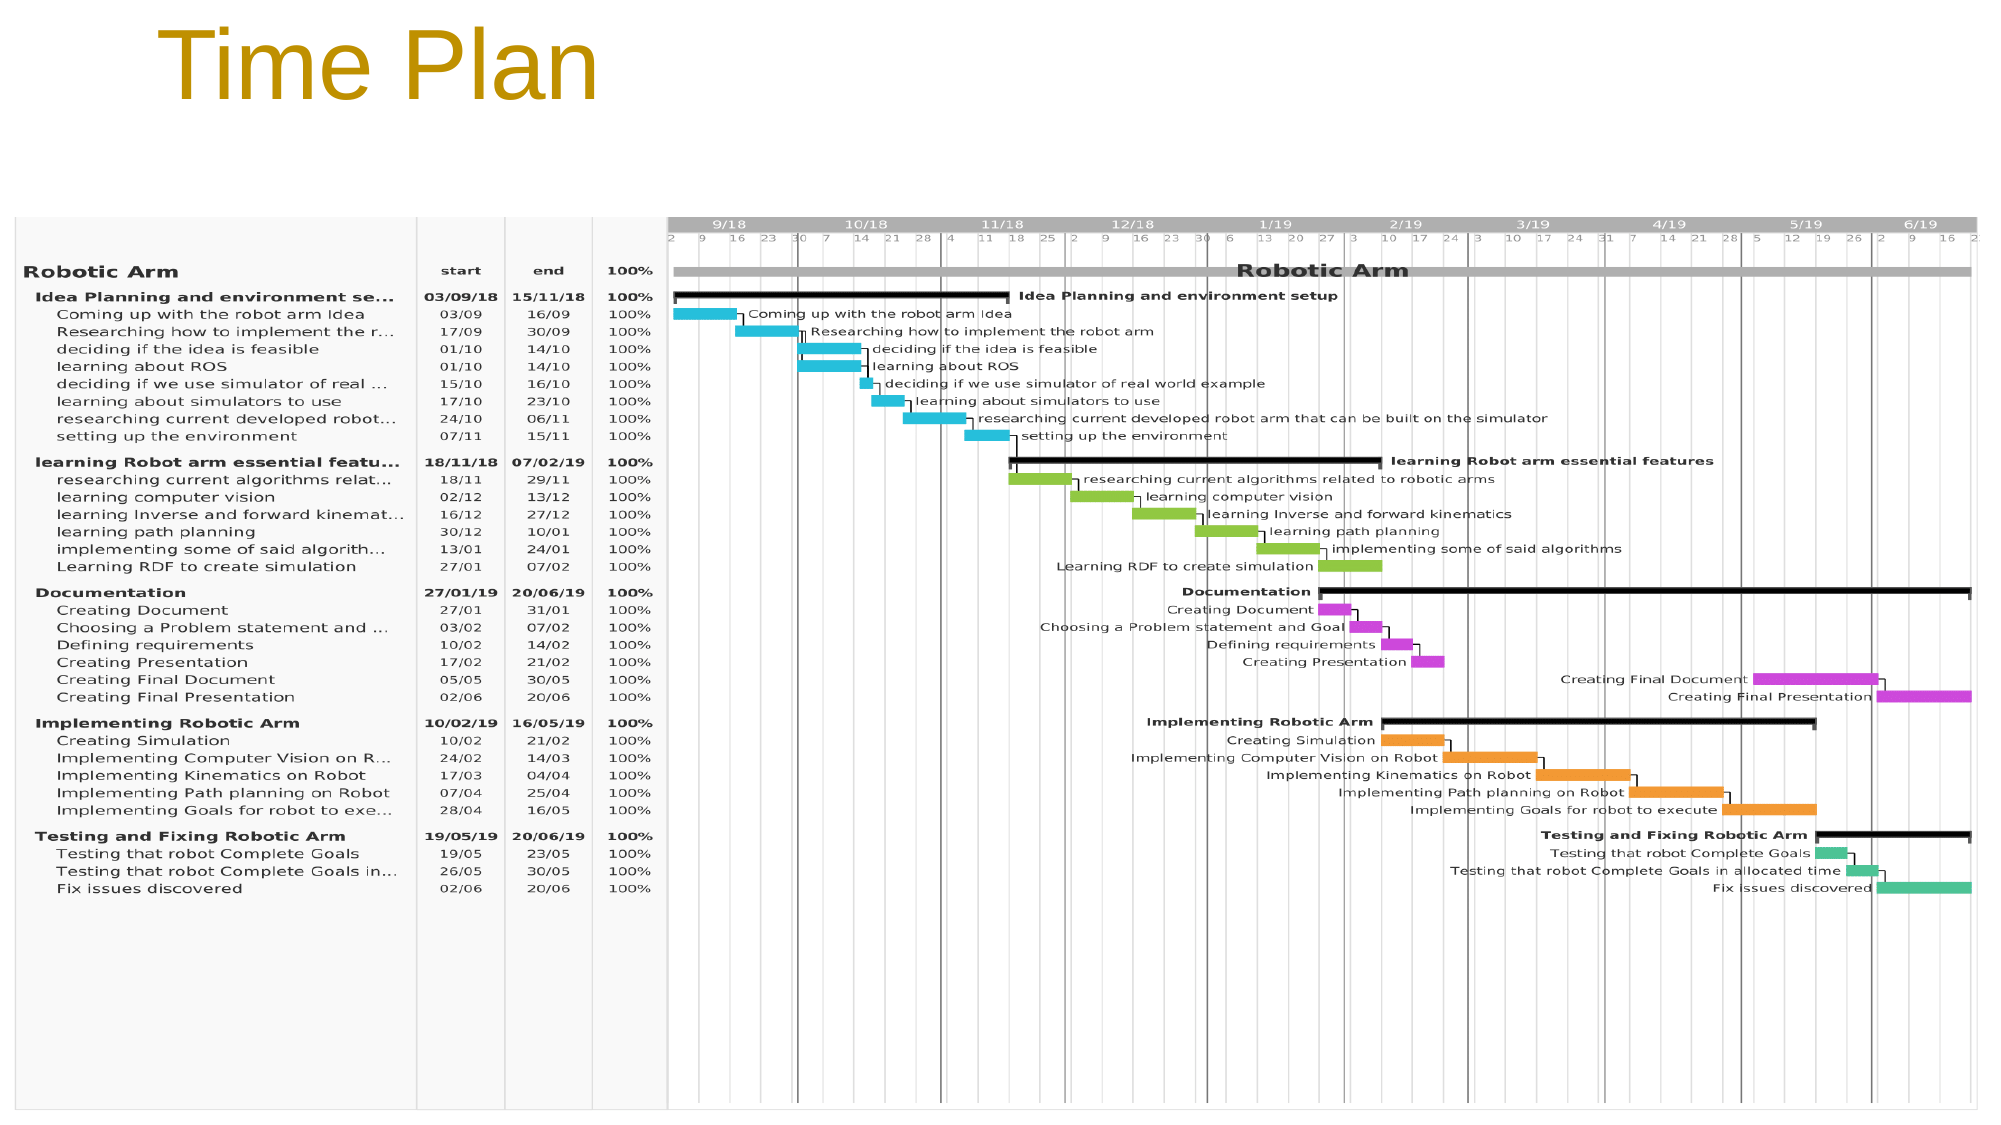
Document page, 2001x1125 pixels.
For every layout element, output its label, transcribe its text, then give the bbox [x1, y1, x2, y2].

title Time Plan [141, 0, 1867, 213]
picture [10, 217, 1980, 1116]
